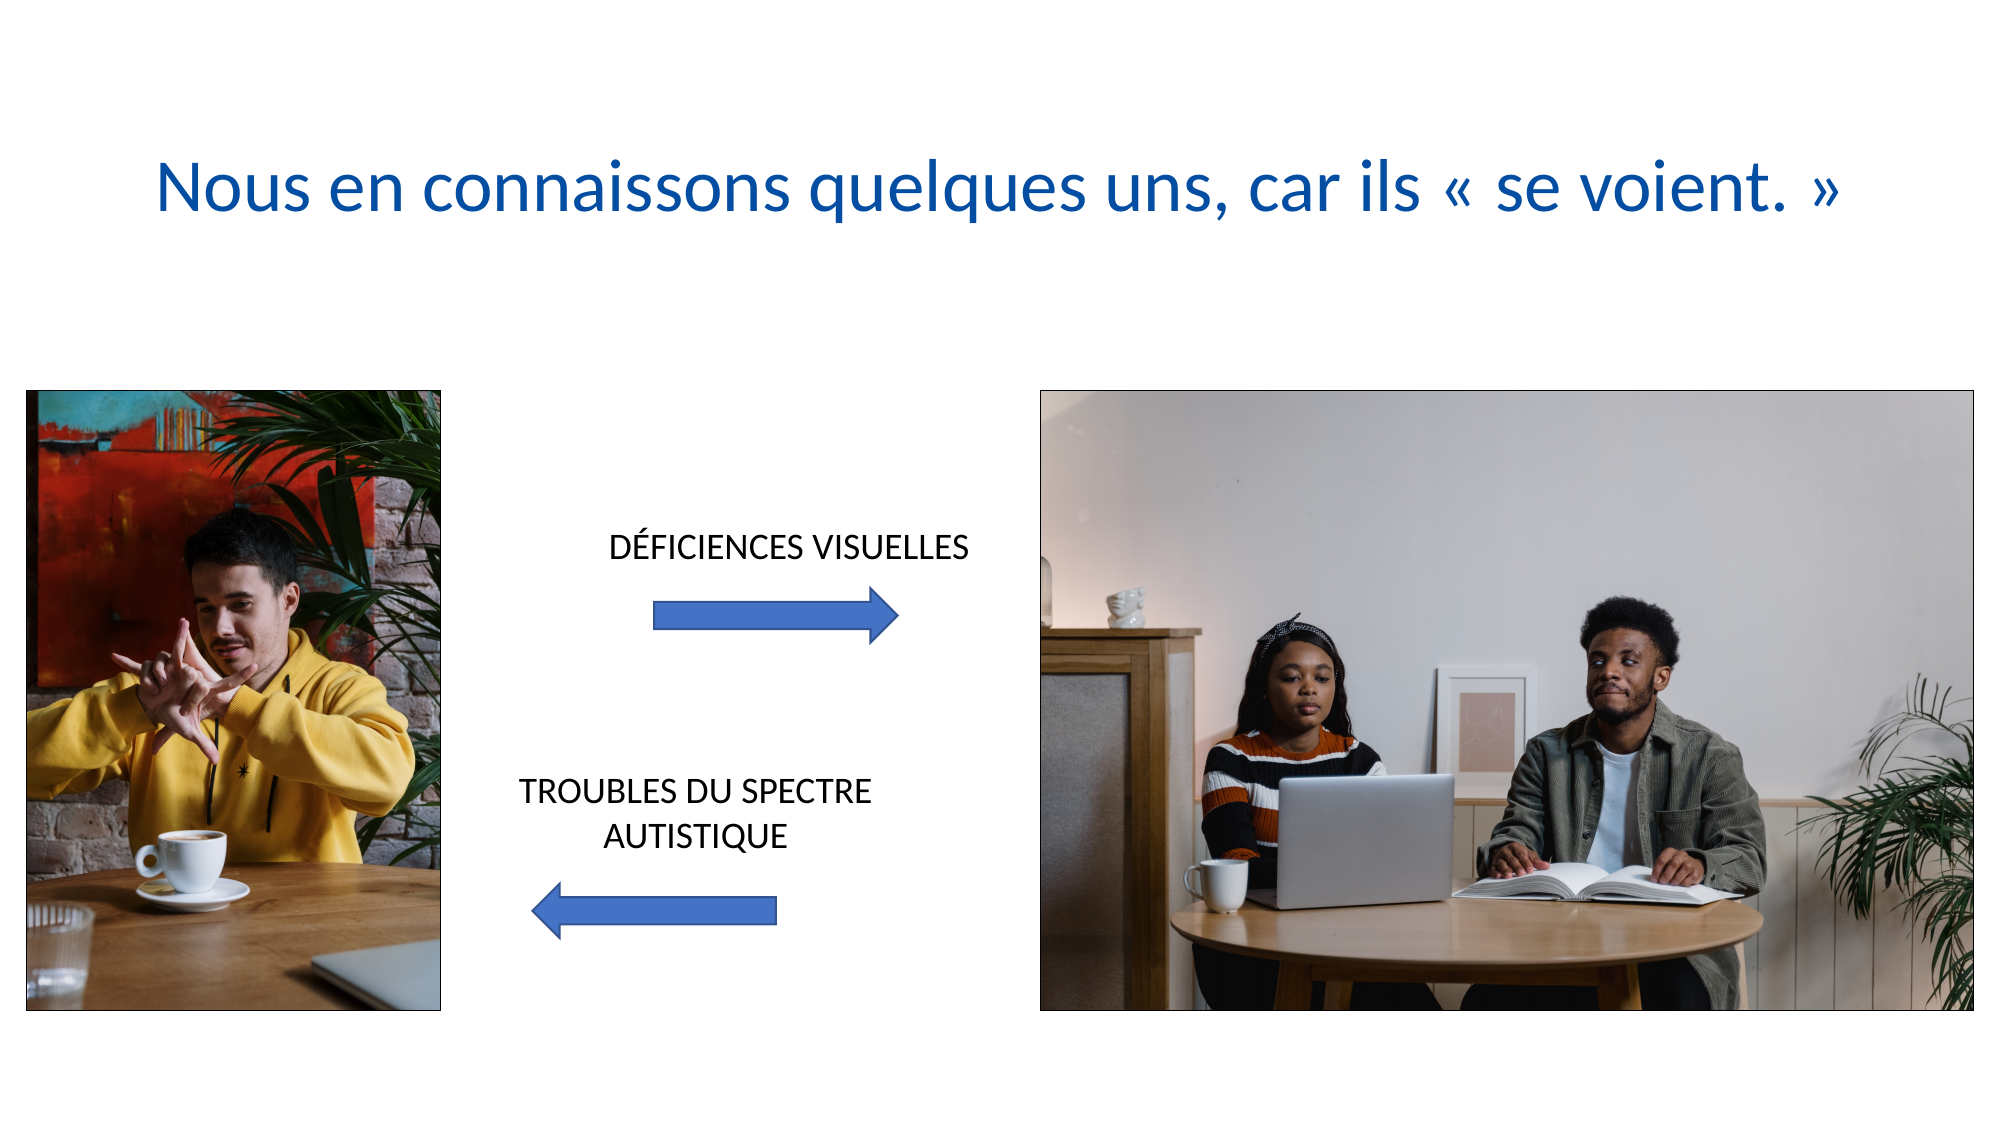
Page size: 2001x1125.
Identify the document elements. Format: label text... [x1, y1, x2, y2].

text_box [653, 585, 900, 646]
picture [1040, 390, 1974, 1011]
text_box [530, 881, 777, 941]
text_box DÉFICIENCES VISUELLES [594, 514, 985, 575]
text_box TROUBLES DU SPECTRE AUTISTIQUE [504, 758, 897, 863]
text_box Nous en connaissons quelques uns, car ils « se voient. » [139, 139, 1861, 300]
picture [26, 390, 441, 1011]
